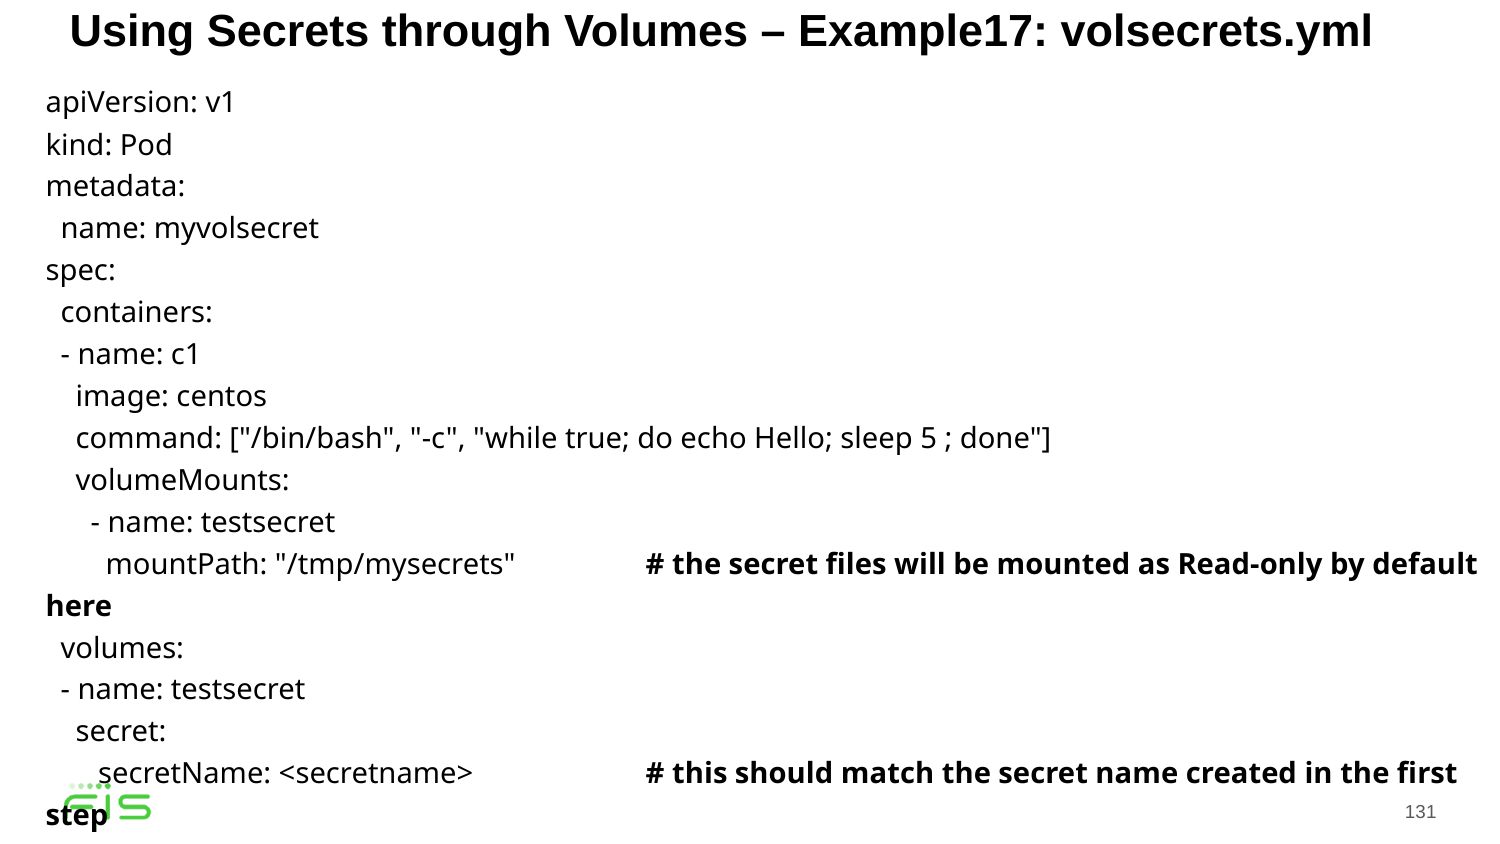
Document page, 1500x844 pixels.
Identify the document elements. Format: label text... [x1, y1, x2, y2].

slide_number 131 [1359, 800, 1437, 823]
text_box Using Secrets through Volumes – Example17: volsecrets.yml [54, 0, 1450, 69]
picture [58, 780, 154, 823]
text_box apiVersion: v1 kind: Pod metadata: name: myvolsecret spec: containers: - name: c1 image: centos command: ["/bin/bash", "-c", "while true; do echo Hello; sleep 5 ; done"] volumeMounts: - name: testsecret mountPath: "/tmp/mysecrets" # the secret files will be mounted as Read-only by default here volumes: - name: testsecret secret: secretName: <secretname> # this should match the secret name created in the first step [30, 69, 1500, 775]
